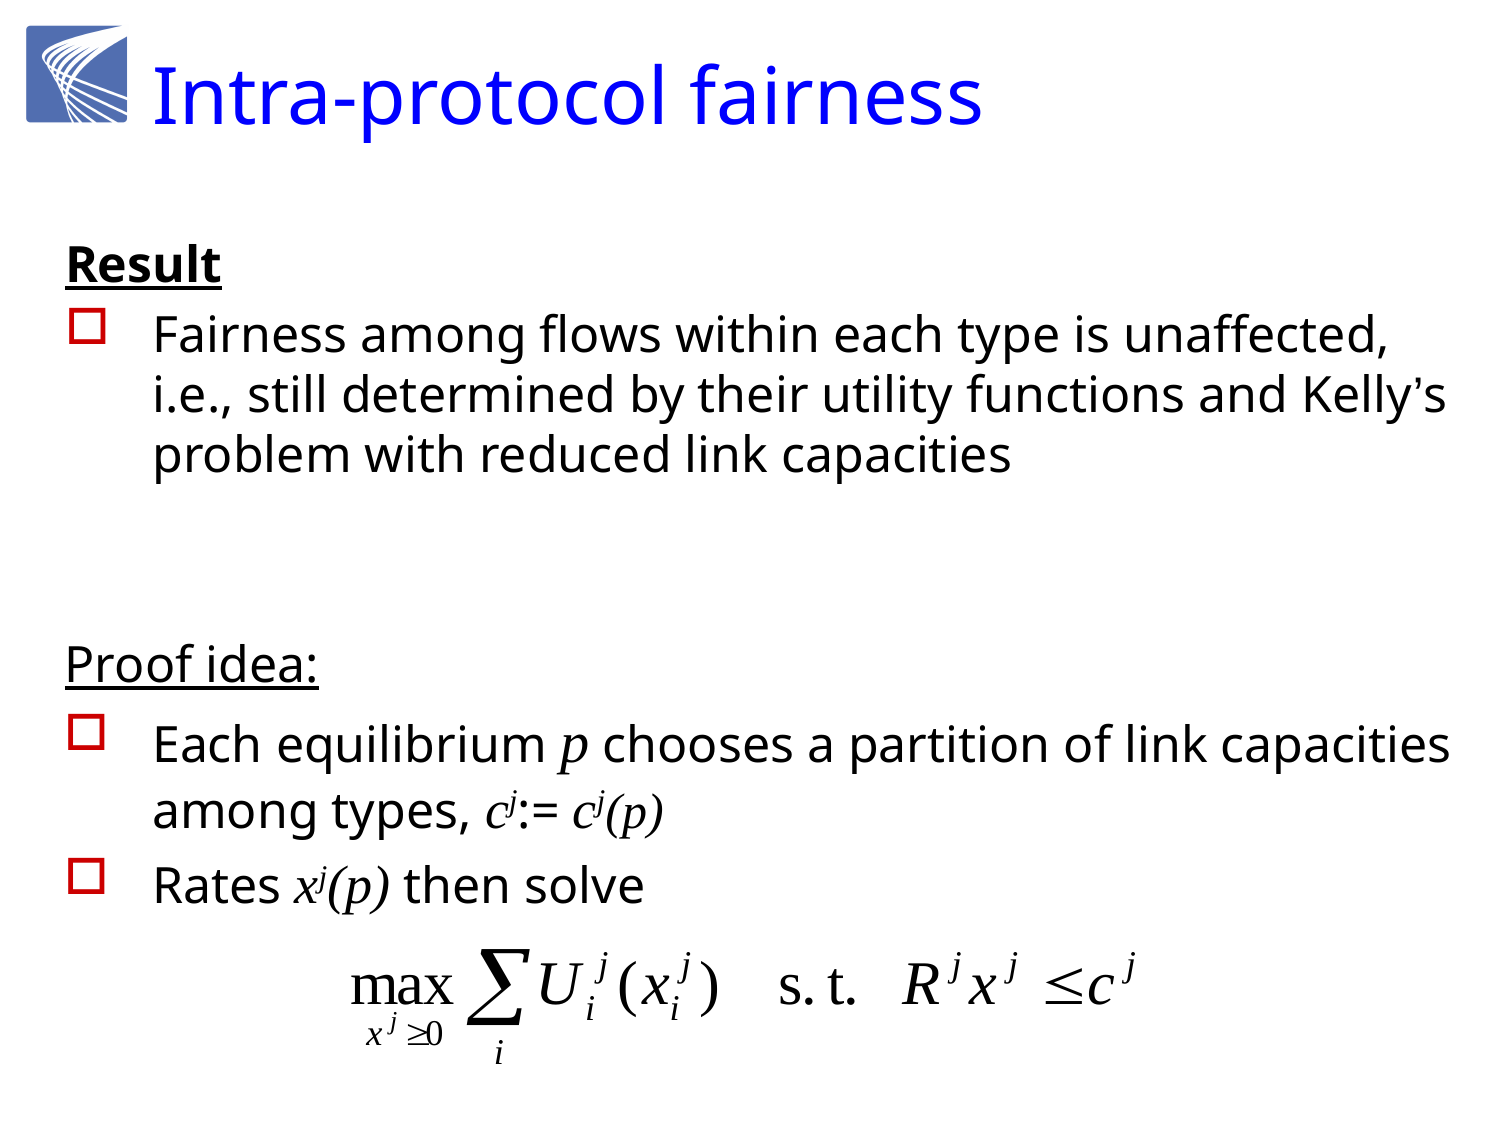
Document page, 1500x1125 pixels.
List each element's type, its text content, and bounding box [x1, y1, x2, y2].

list Result Fairness among flows within each type is unaffected, i.e., still determined by their utility functions and Kelly’s problem with reduced link capacities [50, 224, 1475, 613]
text_box Proof idea: Each equilibrium p chooses a partition of link capacities among types, cj:= cj(p) Rates xj(p) then solve [49, 624, 1475, 988]
picture [24, 24, 129, 124]
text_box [324, 937, 1152, 1078]
title Intra-protocol fairness [137, 37, 1463, 175]
